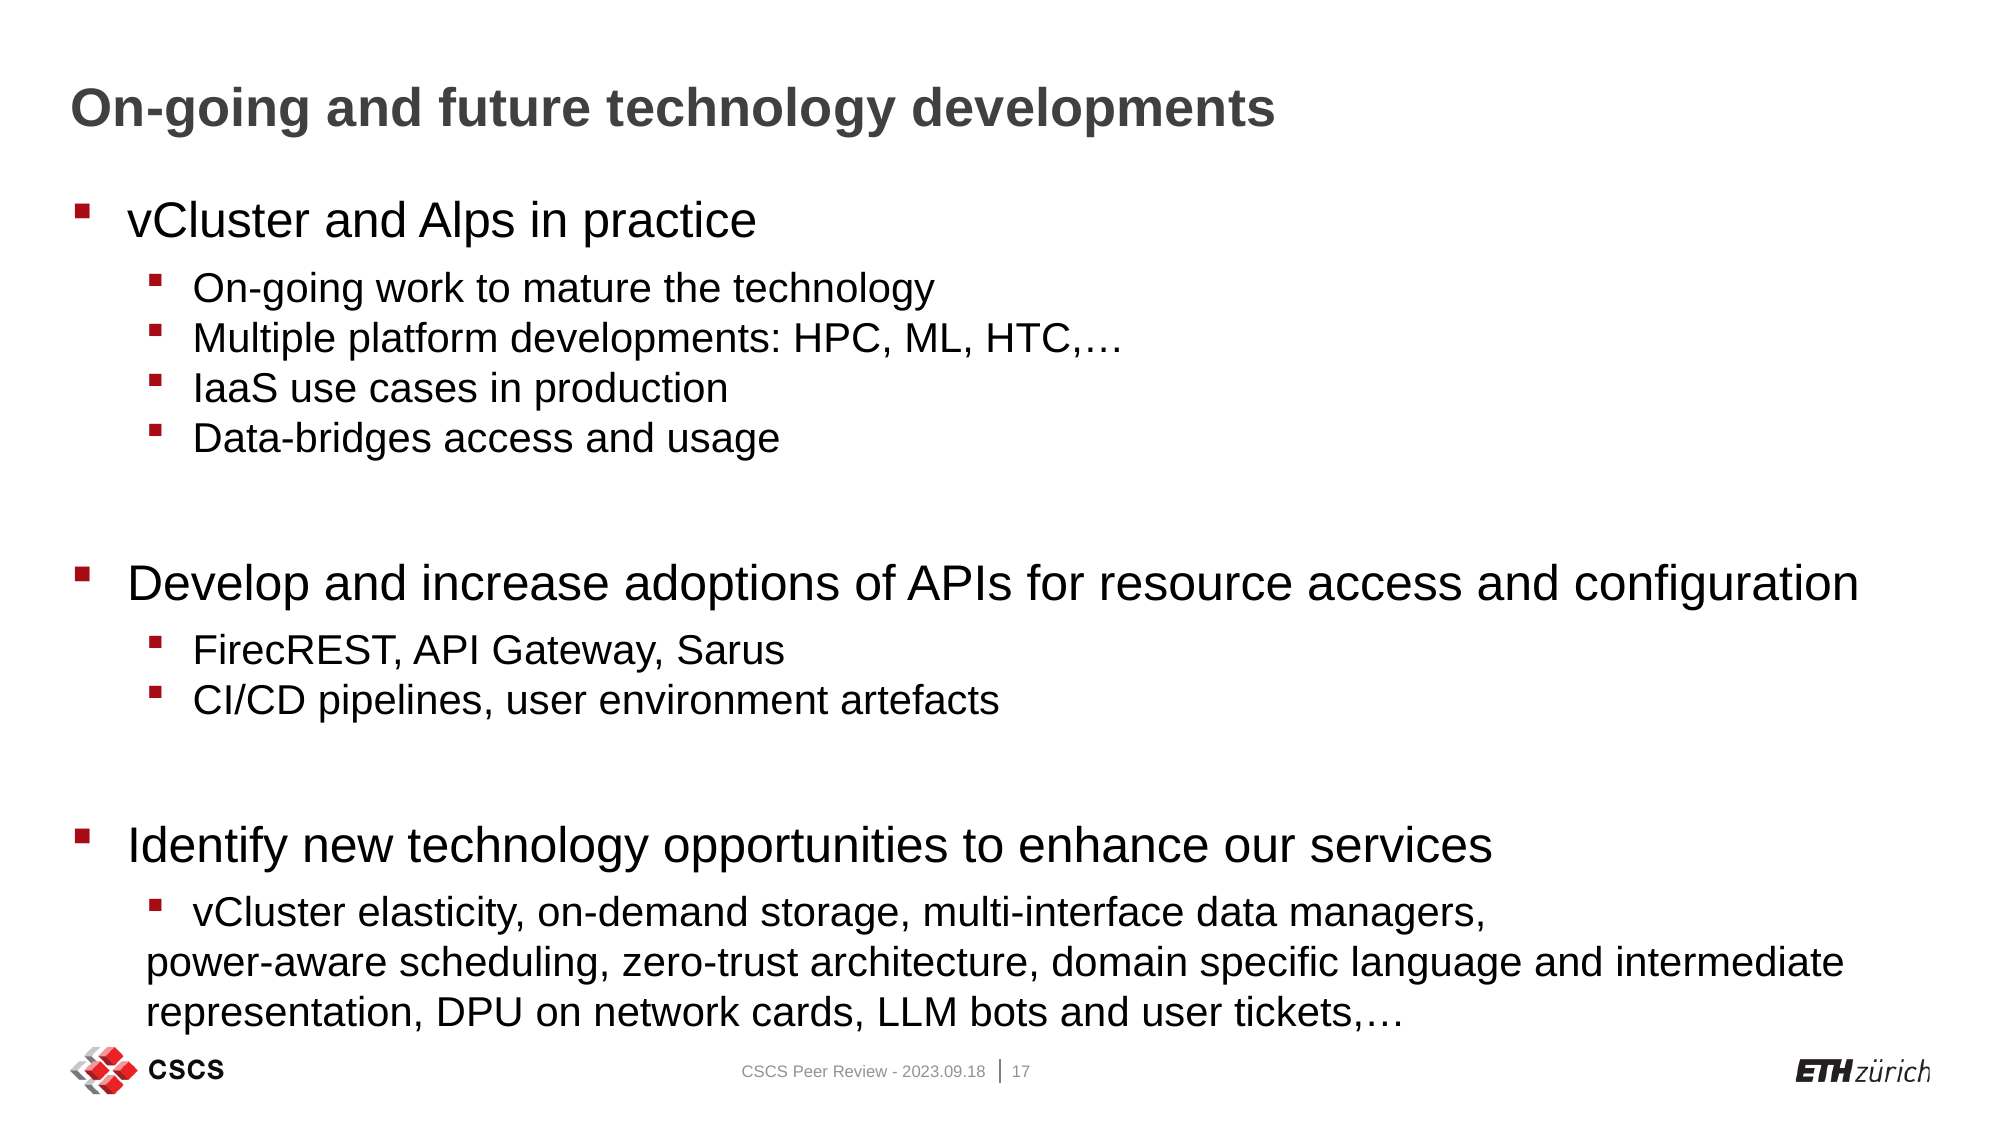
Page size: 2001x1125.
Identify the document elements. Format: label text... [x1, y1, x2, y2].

list vCluster and Alps in practice On-going work to mature the technology Multiple platform developments: HPC, ML, HTC,… IaaS use cases in production Data-bridges access and usage Develop and increase adoptions of APIs for resource access and configuration FirecREST, API Gateway, Sarus CI/CD pipelines, user environment artefacts Identify new technology opportunities to enhance our services vCluster elasticity, on-demand storage, multi-interface data managers, power-aware scheduling, zero-trust architecture, domain specific language and intermediate representation, DPU on network cards, LLM bots and user tickets,… [70, 178, 1930, 1083]
slide_number 17 [999, 1059, 1063, 1083]
title On-going and future technology developments [70, 7, 1930, 149]
footer CSCS Peer Review - 2023.09.18 [322, 1059, 998, 1083]
